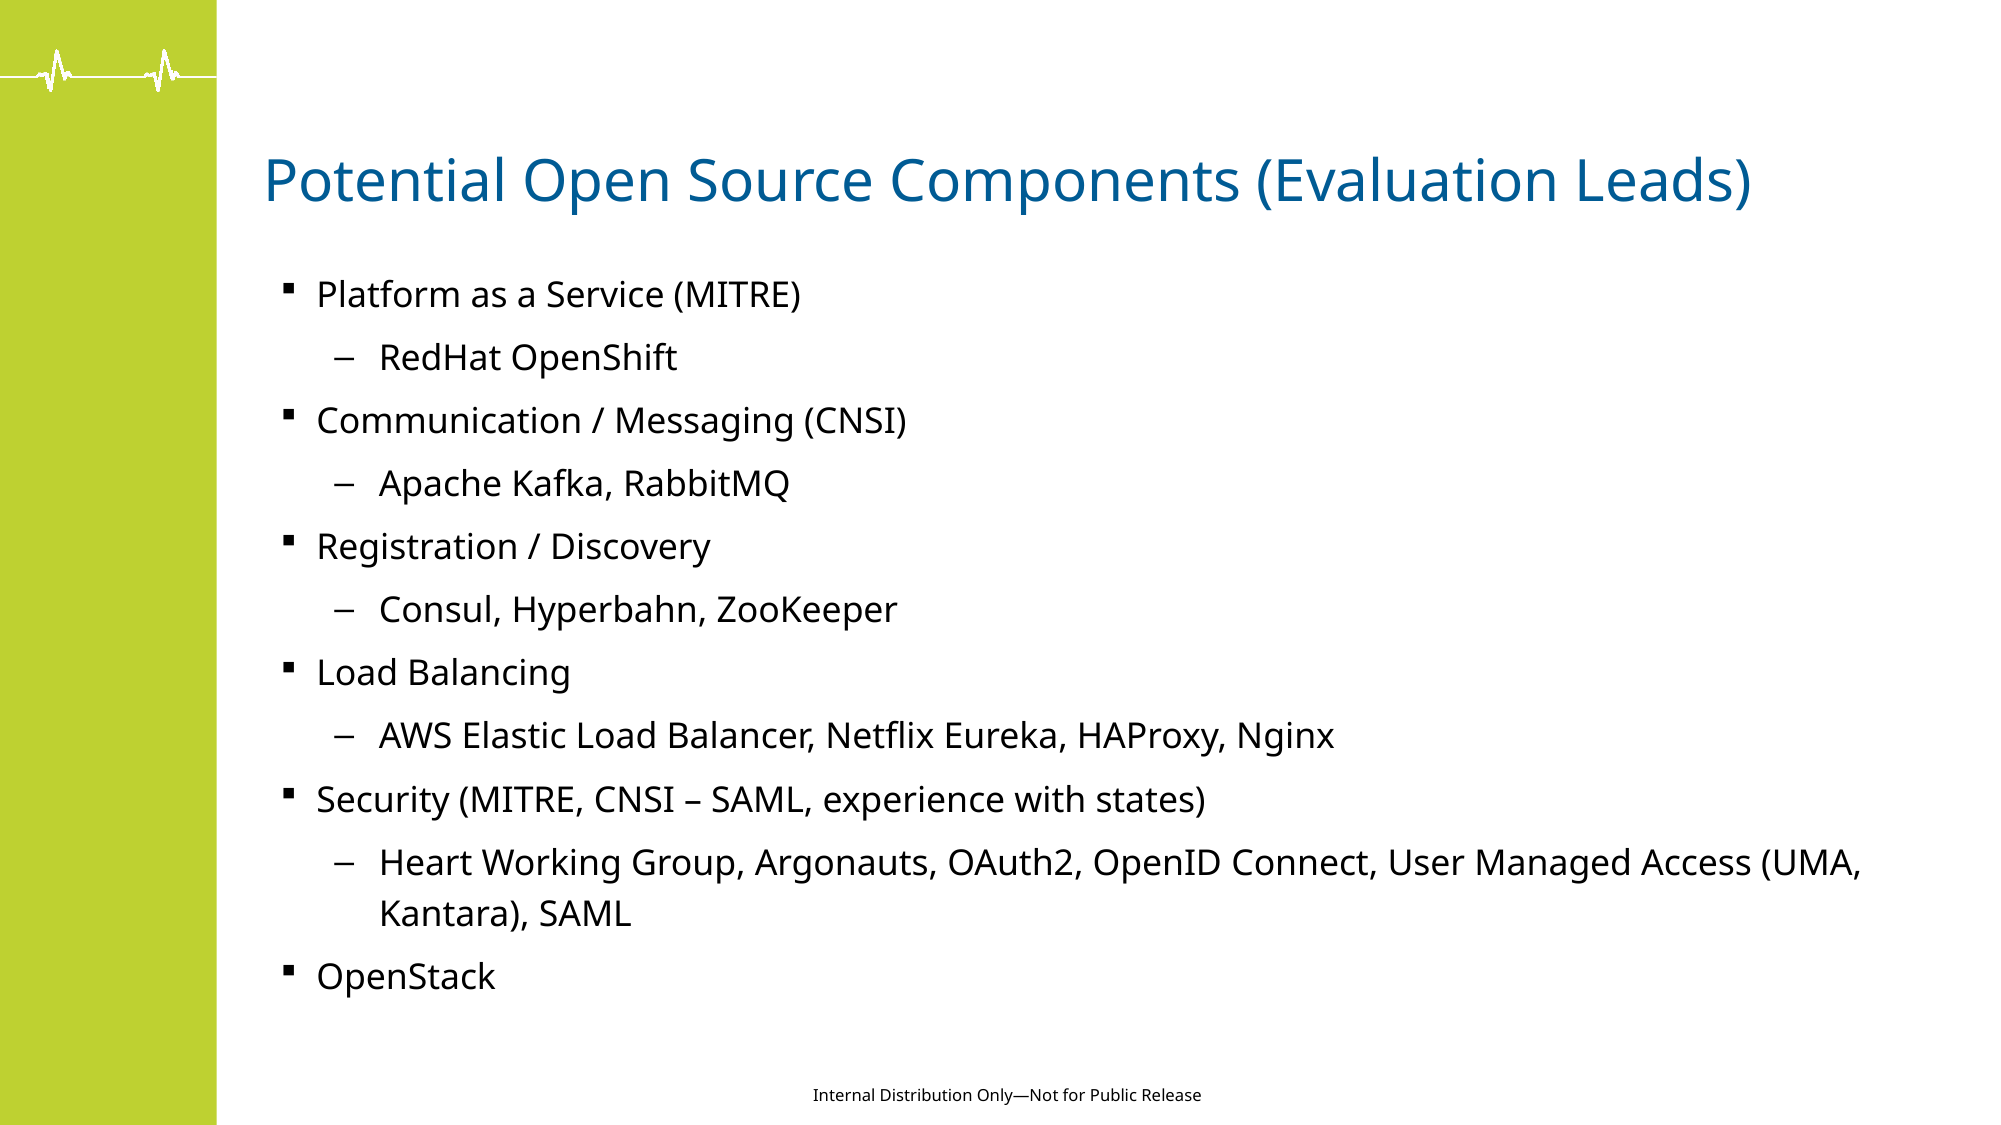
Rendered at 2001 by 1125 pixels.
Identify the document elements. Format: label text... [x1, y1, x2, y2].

list Platform as a Service (MITRE) RedHat OpenShift Communication / Messaging (CNSI) Apache Kafka, RabbitMQ Registration / Discovery Consul, Hyperbahn, ZooKeeper Load Balancing AWS Elastic Load Balancer, Netflix Eureka, HAProxy, Nginx Security (MITRE, CNSI – SAML, experience with states) Heart Working Group, Argonauts, OAuth2, OpenID Connect, User Managed Access (UMA, Kantara), SAML OpenStack [248, 255, 1882, 1005]
title Potential Open Source Components (Evaluation Leads) [248, 119, 1882, 236]
picture [0, 9, 217, 125]
